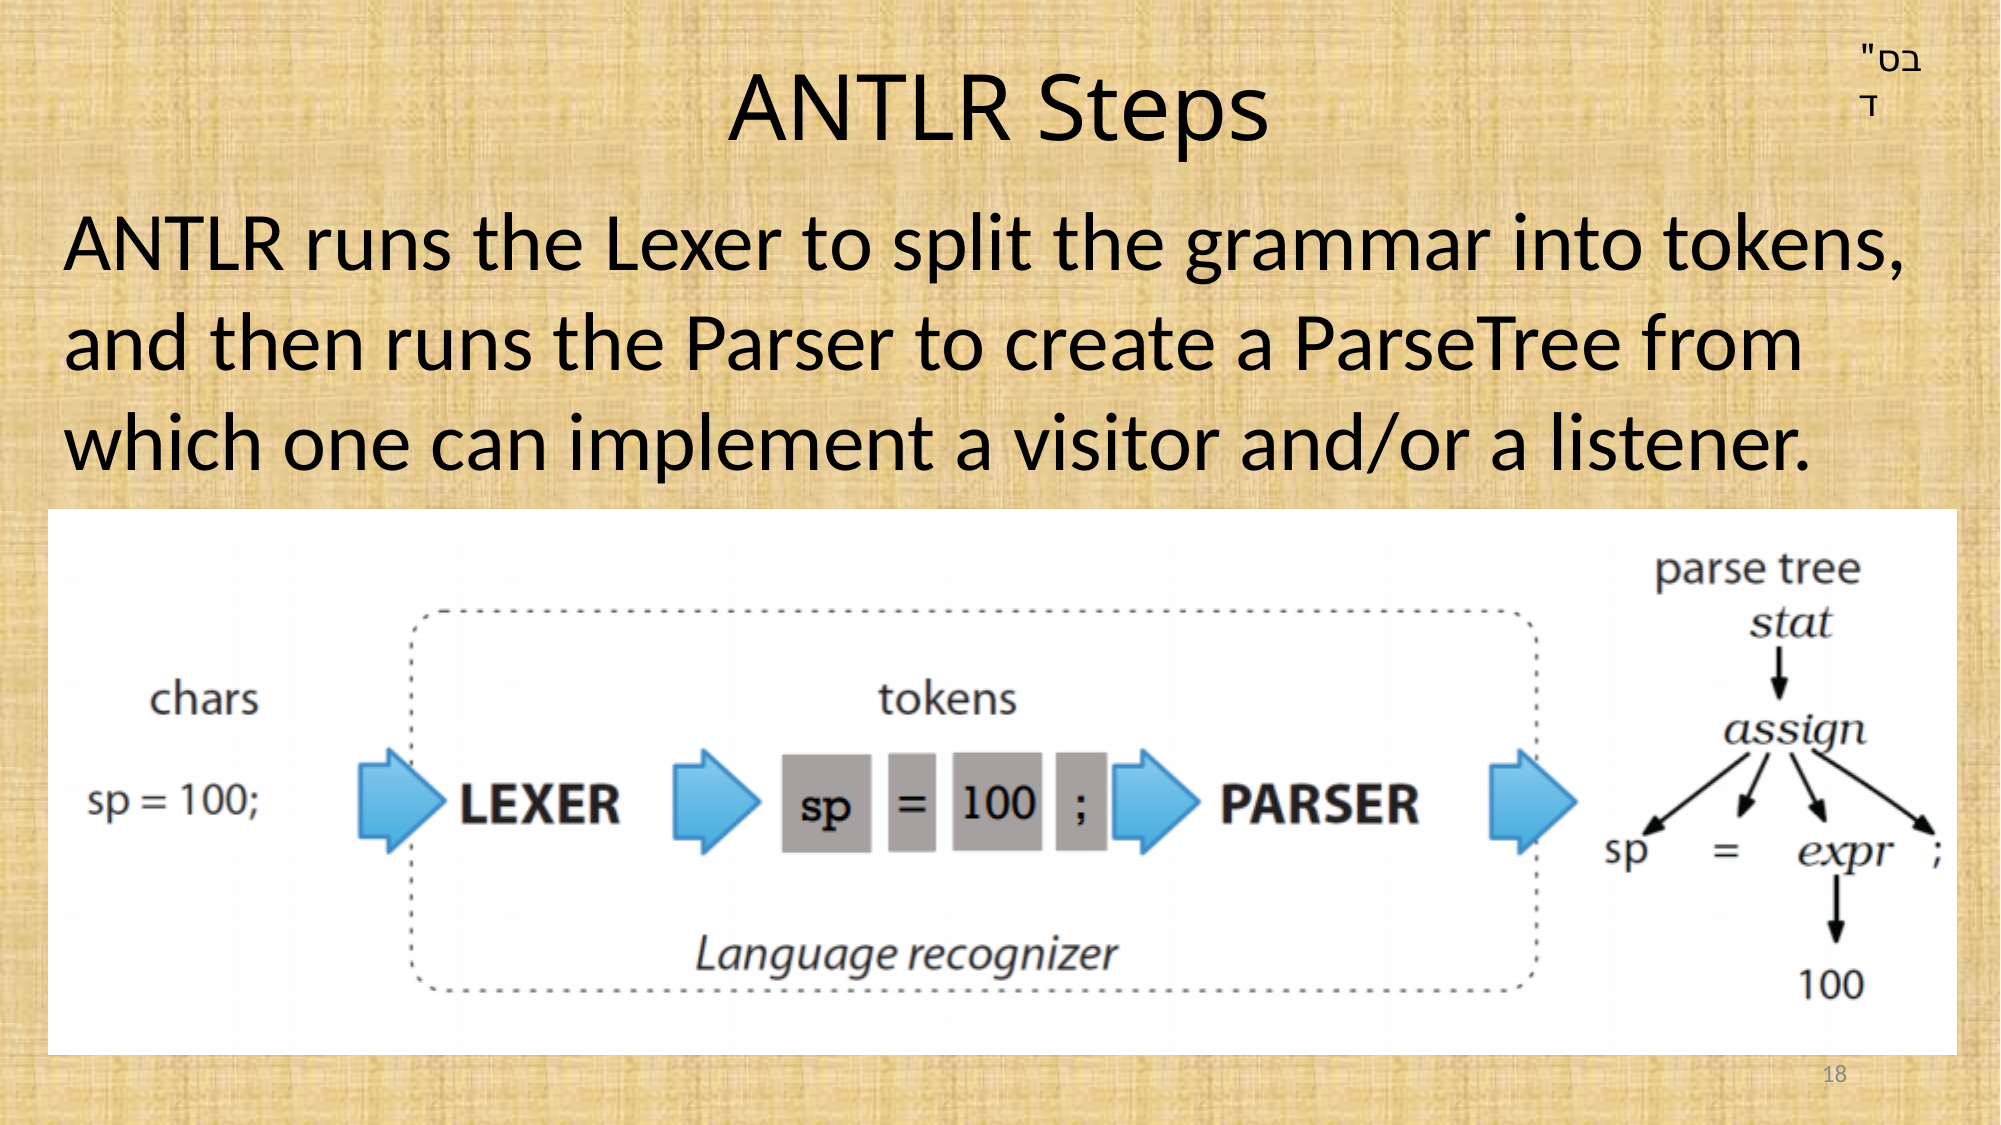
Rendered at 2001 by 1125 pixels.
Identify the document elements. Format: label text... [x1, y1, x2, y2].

title ANTLR Steps [137, 2, 1863, 179]
slide_number 18 [1412, 1055, 1863, 1103]
text_box בס"ד [1843, 26, 1957, 132]
text_box ANTLR runs the Lexer to split the grammar into tokens, and then runs the Parser to create a ParseTree from which one can implement a visitor and/or a listener. [48, 179, 1957, 495]
picture [0, 0, 2001, 1125]
